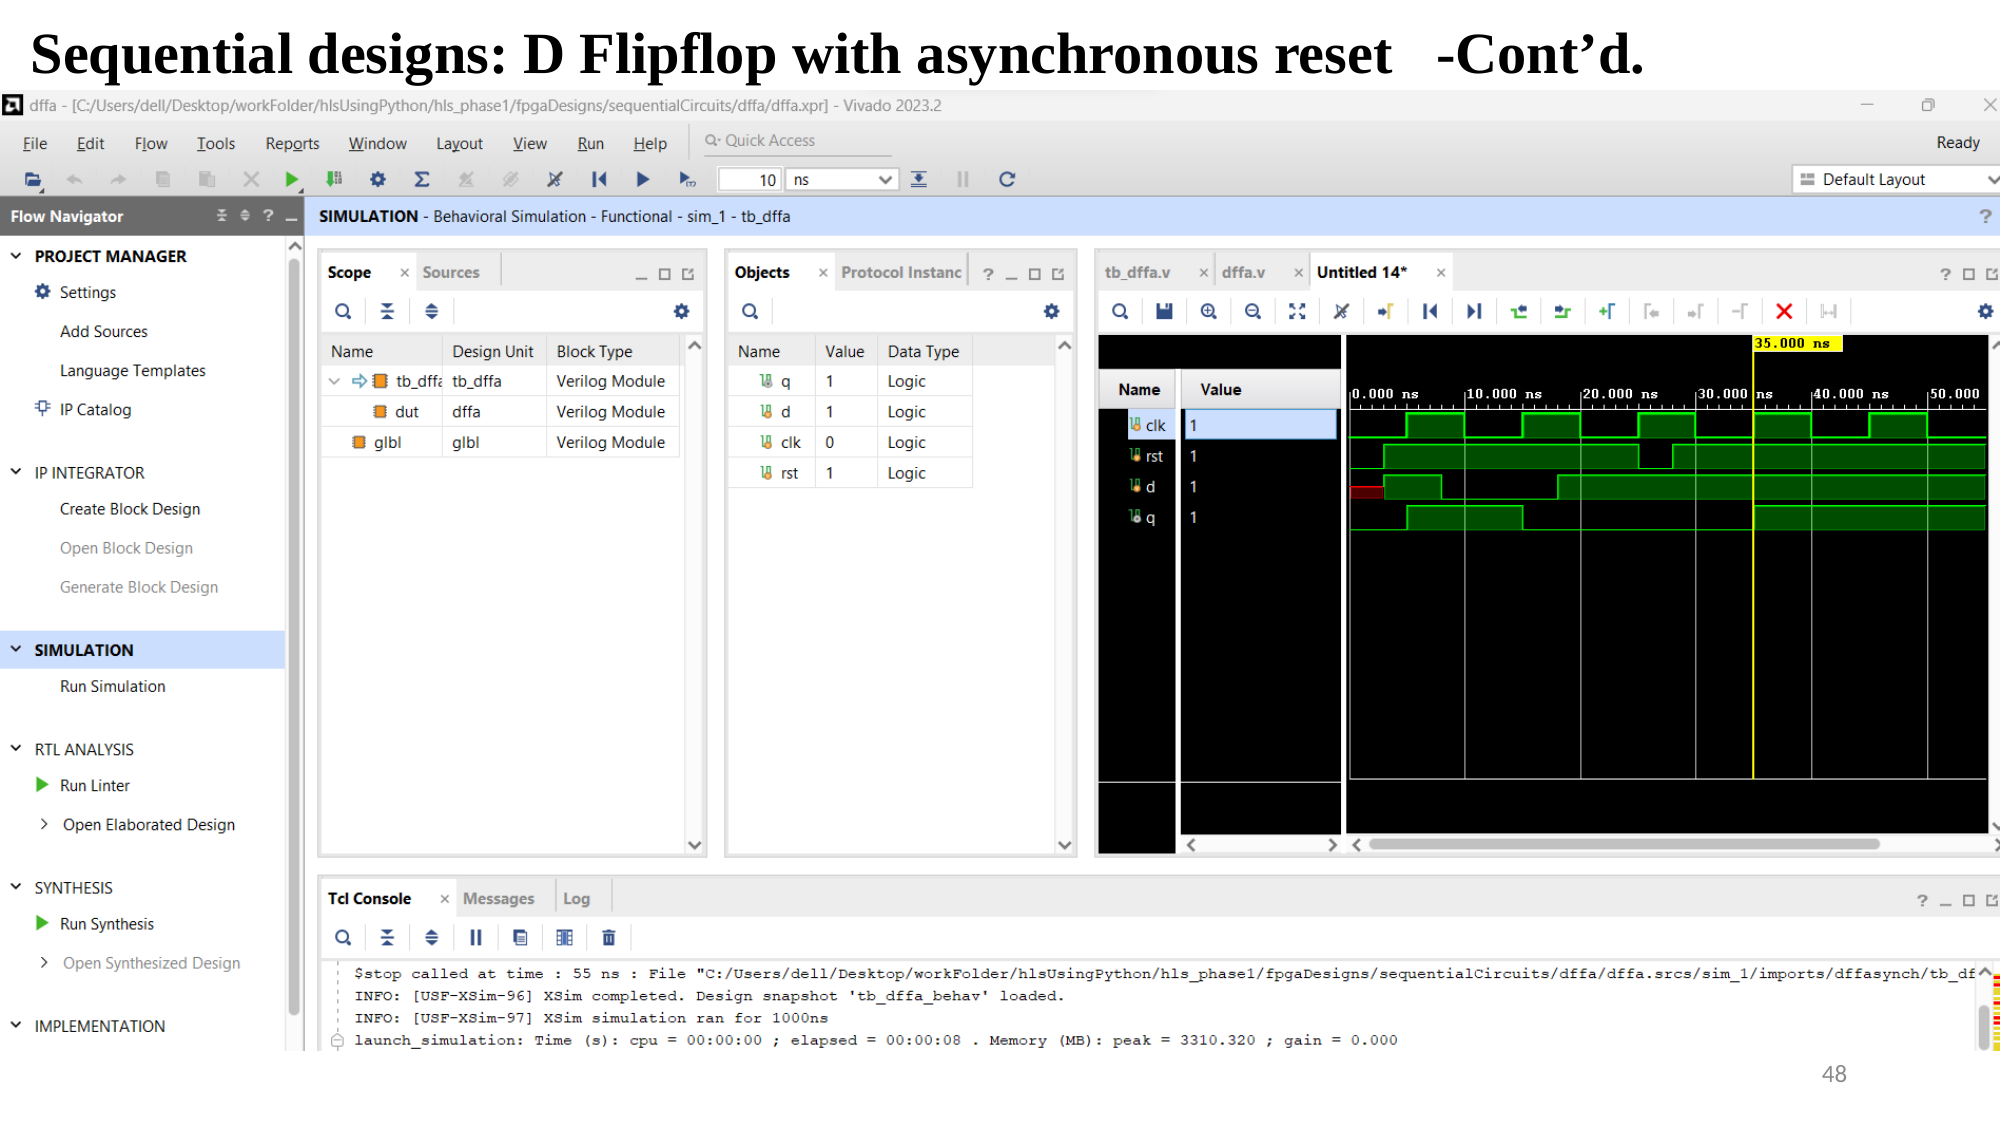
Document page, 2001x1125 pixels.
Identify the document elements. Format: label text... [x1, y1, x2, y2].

picture [0, 90, 2000, 1051]
text_box Sequential designs: D Flipflop with asynchronous reset -Cont’d. [16, 7, 1678, 90]
slide_number 48 [1412, 1051, 1863, 1103]
